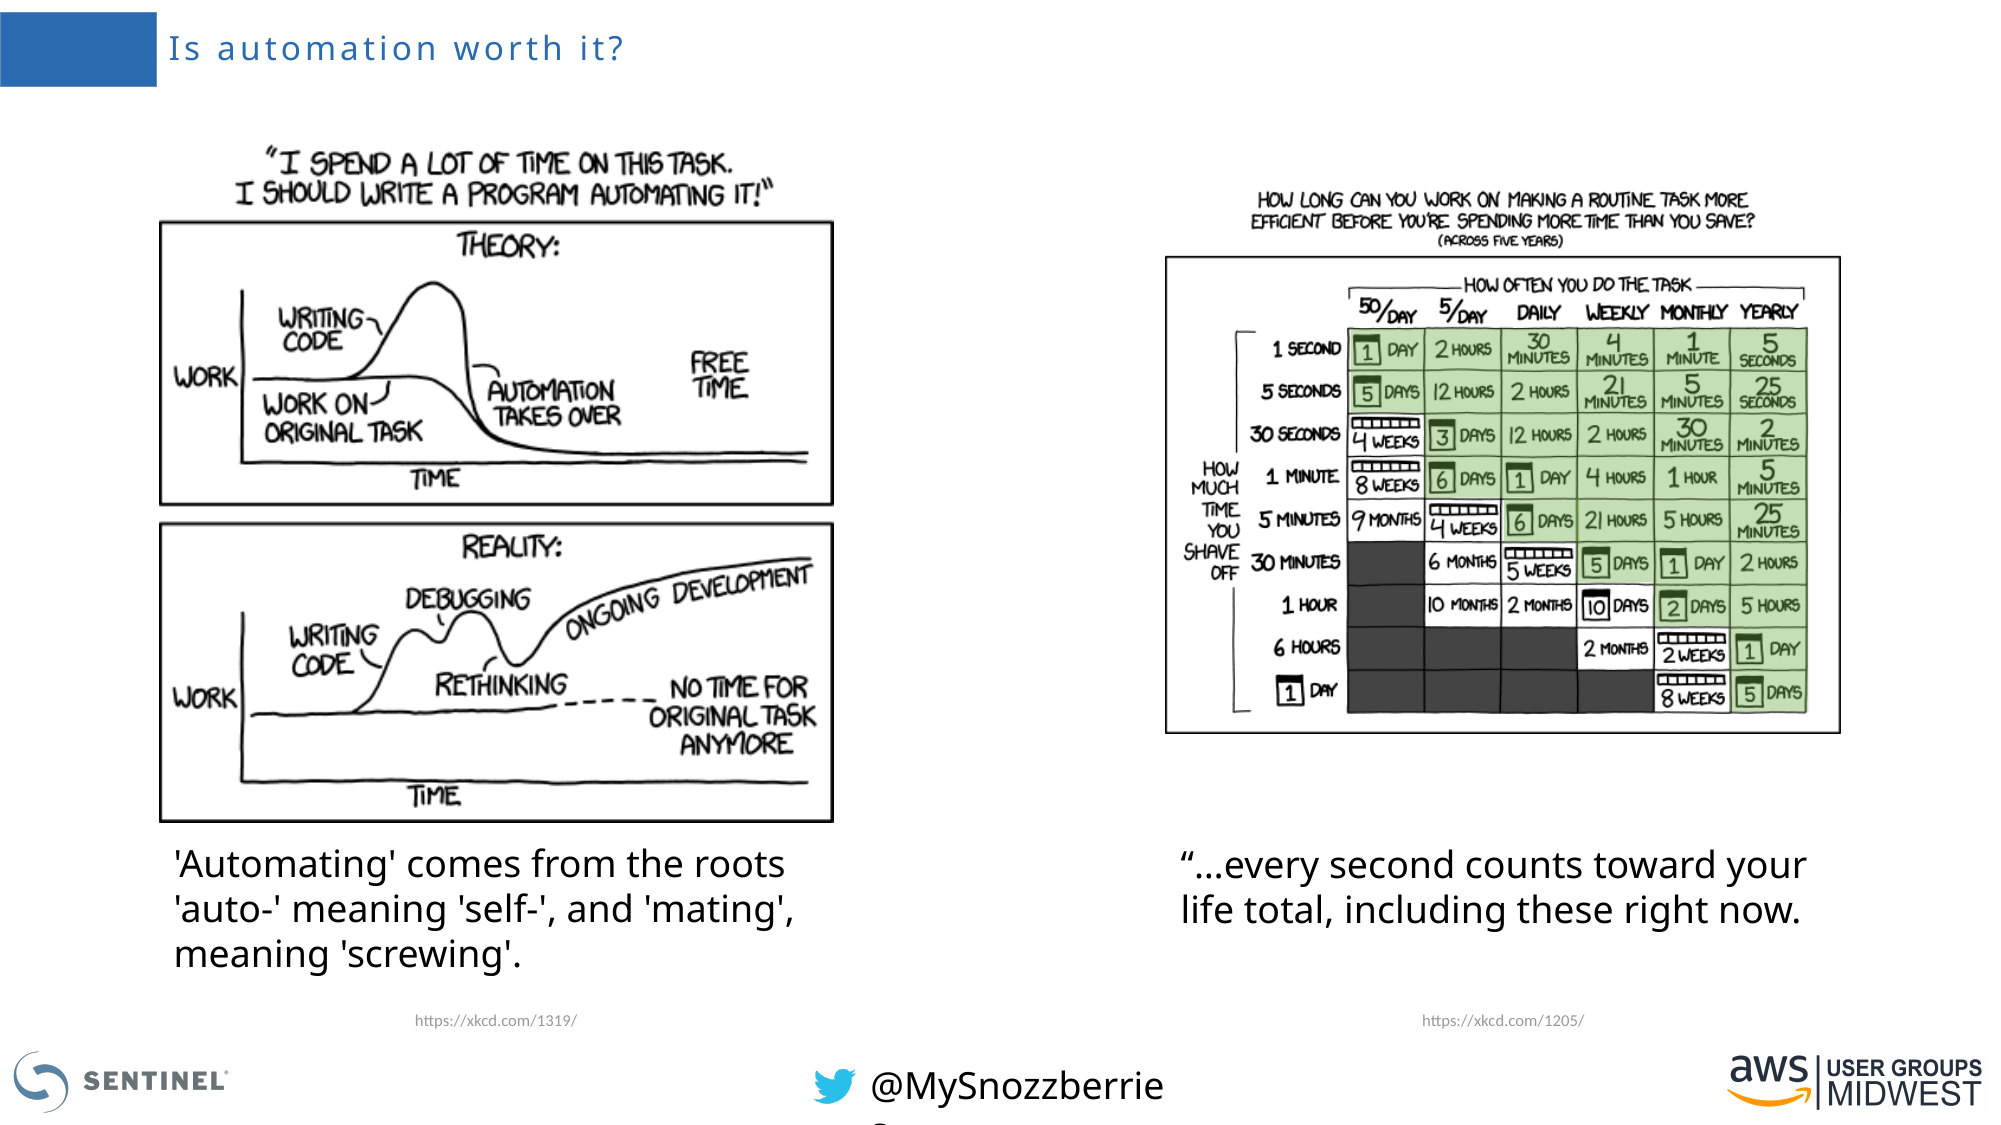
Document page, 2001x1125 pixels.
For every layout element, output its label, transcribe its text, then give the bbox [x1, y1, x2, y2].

text_box https://xkcd.com/1319/ [158, 1002, 834, 1037]
text_box https://xkcd.com/1205/ [1165, 1002, 1841, 1037]
title Is automation worth it? [168, 12, 1649, 87]
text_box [158, 140, 834, 985]
picture [813, 1063, 856, 1106]
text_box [1350, 328, 1809, 712]
picture [1, 13, 156, 86]
picture [1722, 1051, 1988, 1114]
picture [13, 1051, 229, 1113]
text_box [1165, 185, 1841, 940]
